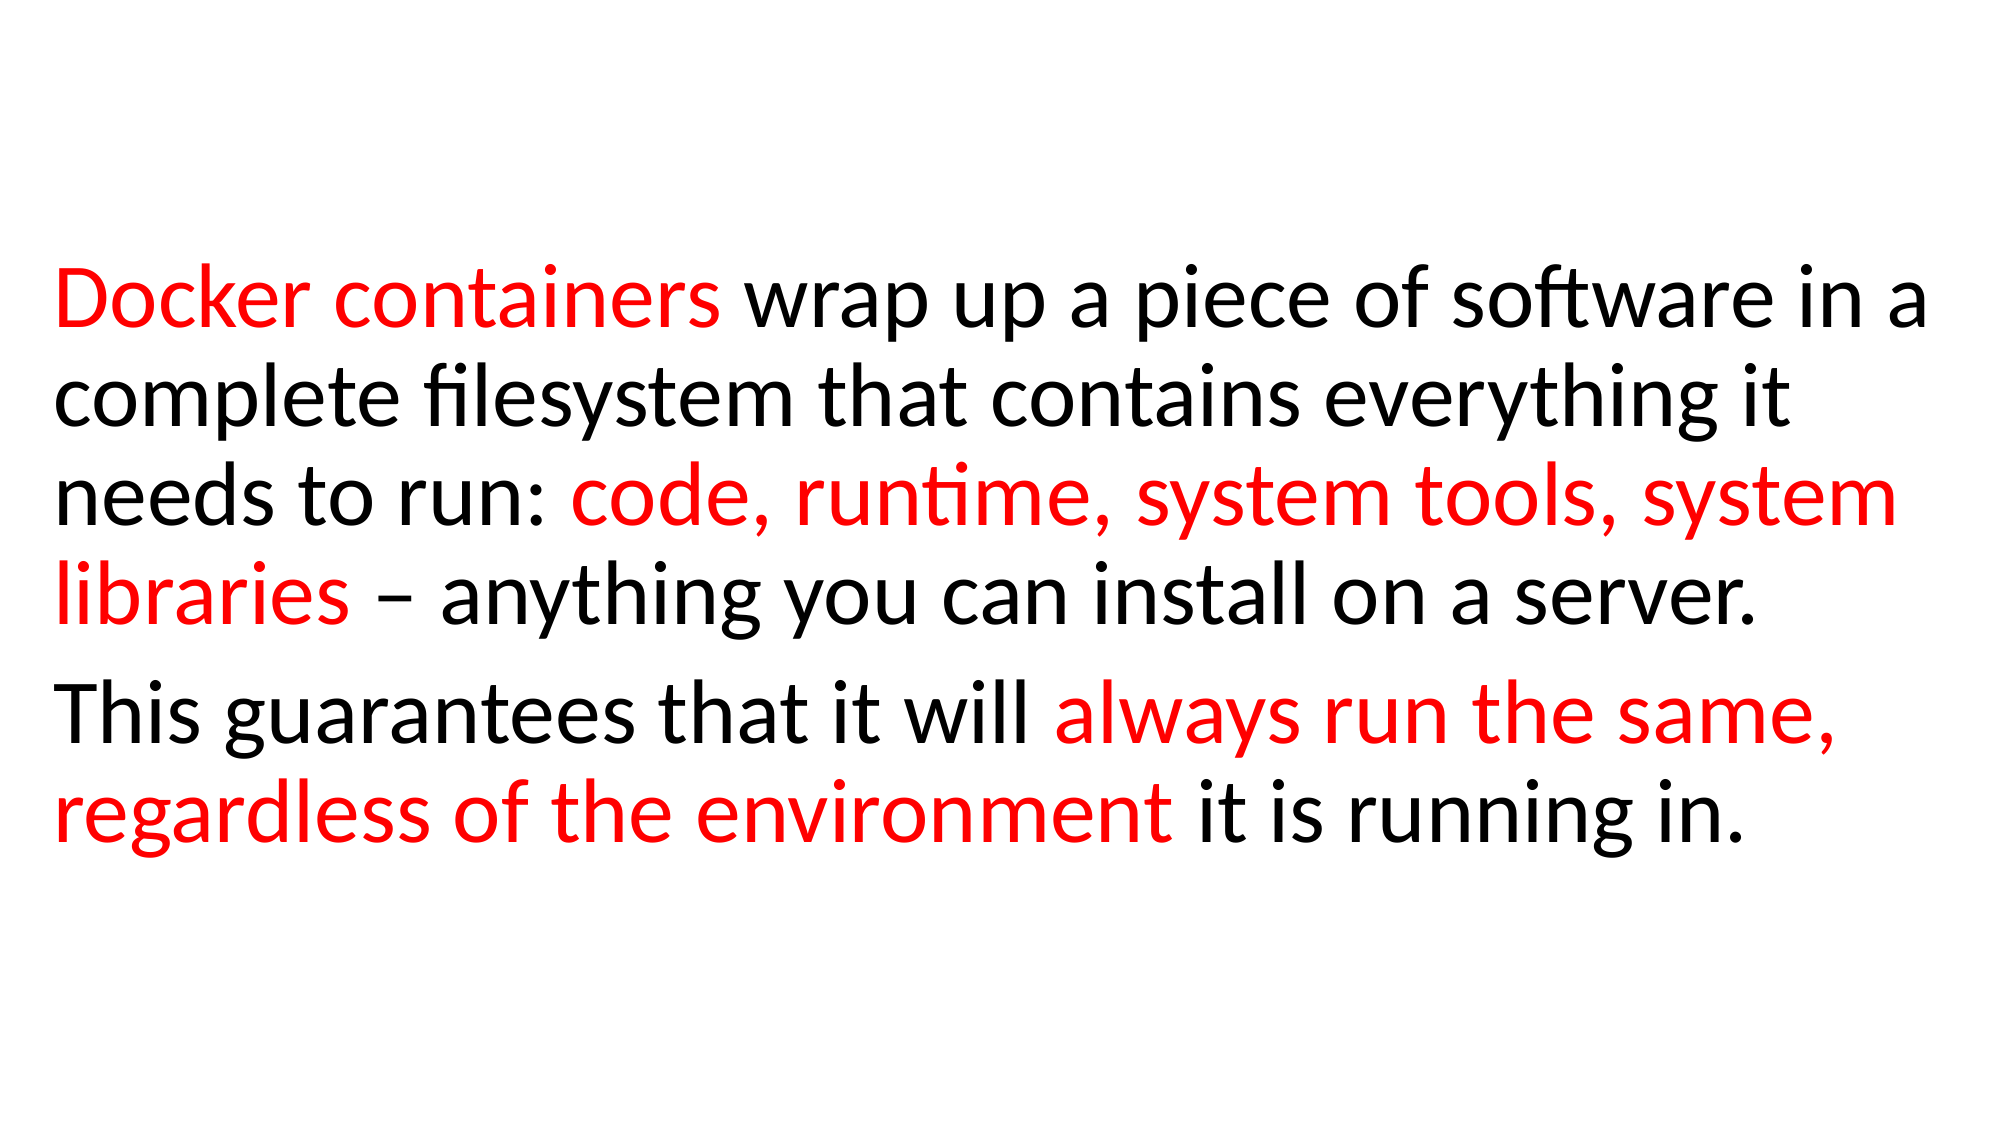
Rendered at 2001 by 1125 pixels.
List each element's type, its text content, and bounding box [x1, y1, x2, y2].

list Docker containers wrap up a piece of software in a complete filesystem that contains everything it needs to run: code, runtime, system tools, system libraries – anything you can install on a server. This guarantees that it will always run the same, regardless of the environment it is running in. [38, 240, 1962, 1125]
